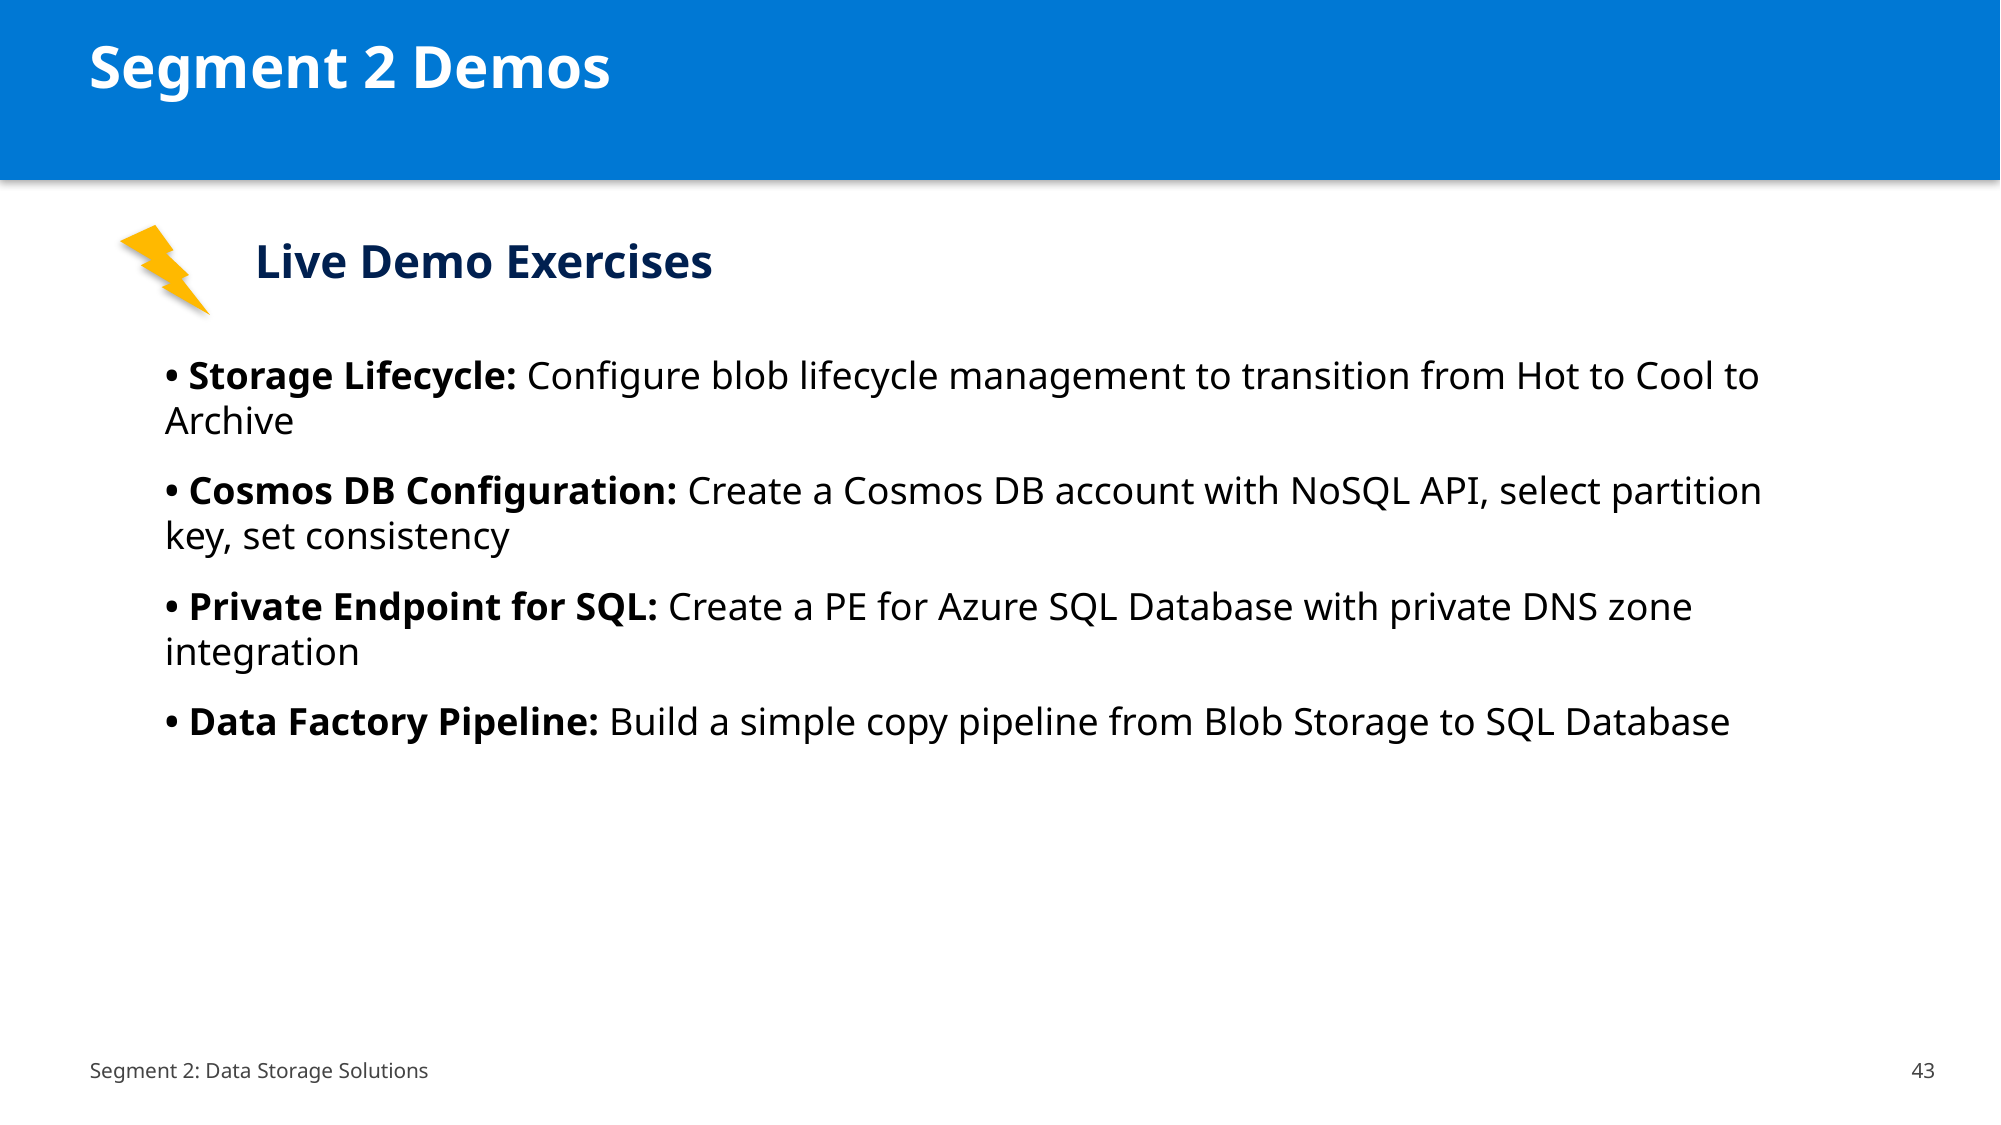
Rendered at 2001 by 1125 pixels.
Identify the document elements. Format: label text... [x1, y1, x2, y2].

text_box [0, 0, 2000, 181]
text_box Live Demo Exercises [239, 224, 1140, 295]
text_box 43 [1799, 1050, 1950, 1090]
text_box • Storage Lifecycle: Configure blob lifecycle management to transition from Hot to Cool to Archive • Cosmos DB Configuration: Create a Cosmos DB account with NoSQL API, select partition key, set consistency • Private Endpoint for SQL: Create a PE for Azure SQL Database with private DNS zone integration • Data Factory Pipeline: Build a simple copy pipeline from Blob Storage to SQL Database [149, 344, 1800, 750]
text_box [119, 224, 211, 316]
text_box Segment 2 Demos [74, 22, 1875, 108]
text_box Segment 2: Data Storage Solutions [74, 1050, 975, 1090]
